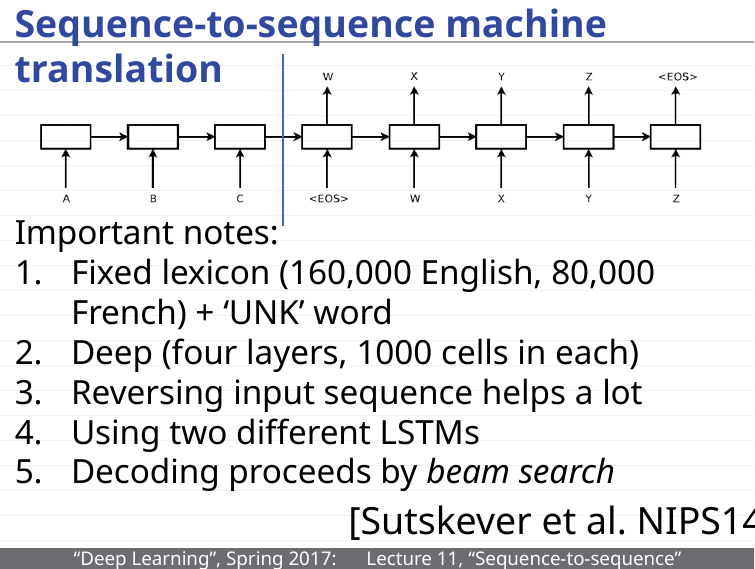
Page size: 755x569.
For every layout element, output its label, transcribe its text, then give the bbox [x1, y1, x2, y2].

picture [284, 68, 704, 205]
title Sequence-to-sequence machine translation [14, 0, 755, 38]
text_box [Sutskever et al. NIPS14] [333, 498, 755, 550]
text_box Important notes: Fixed lexicon (160,000 English, 80,000 French) + ‘UNK’ word Deep (four layers, 1000 cells in each) Reversing input sequence helps a lot Using two different LSTMs Decoding proceeds by beam search [0, 203, 755, 498]
picture [36, 68, 282, 205]
